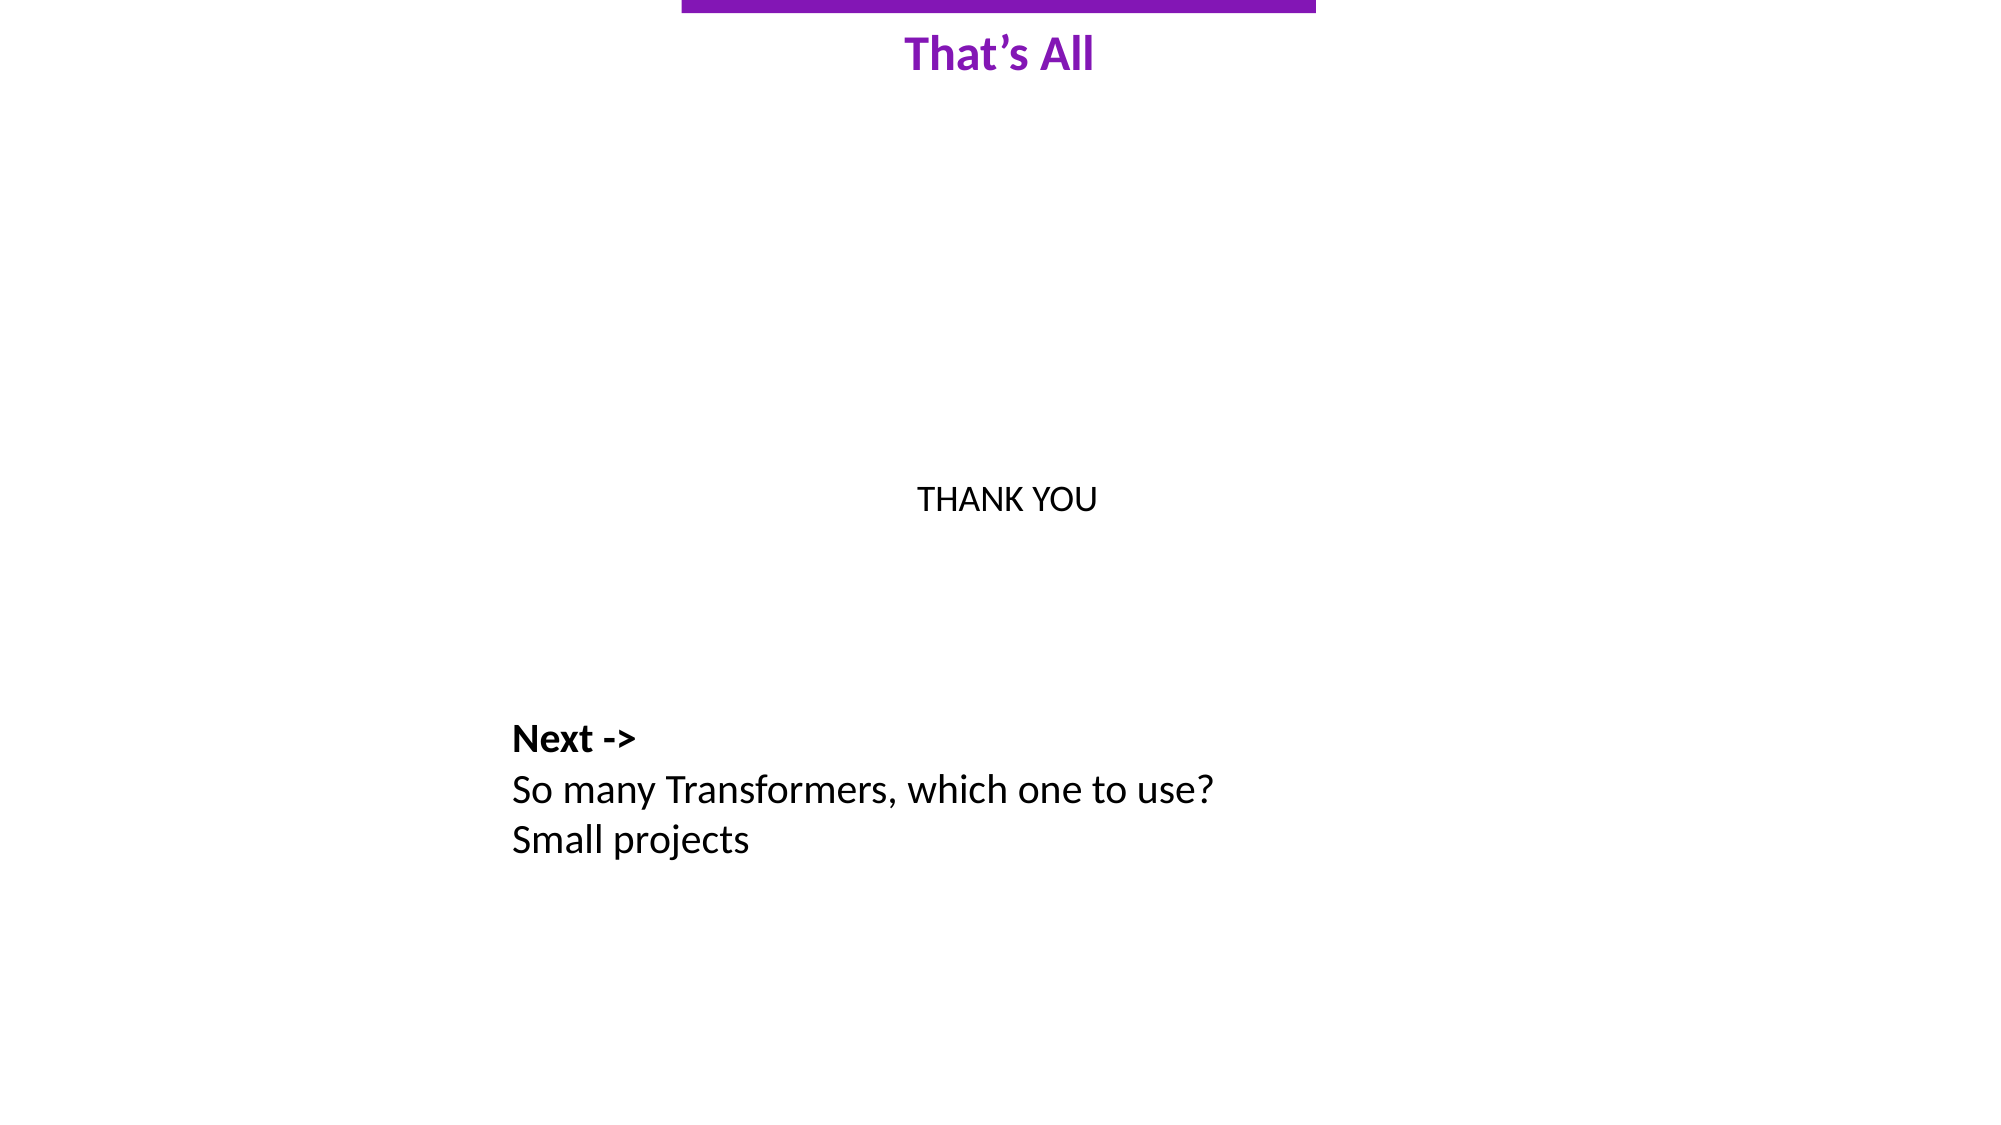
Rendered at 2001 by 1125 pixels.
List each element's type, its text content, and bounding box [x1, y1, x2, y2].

text_box That’s All [664, 13, 1335, 89]
text_box [681, 0, 1317, 13]
text_box Next -> So many Transformers, which one to use? Small projects [497, 703, 1640, 869]
text_box THANK YOU [902, 466, 1138, 527]
